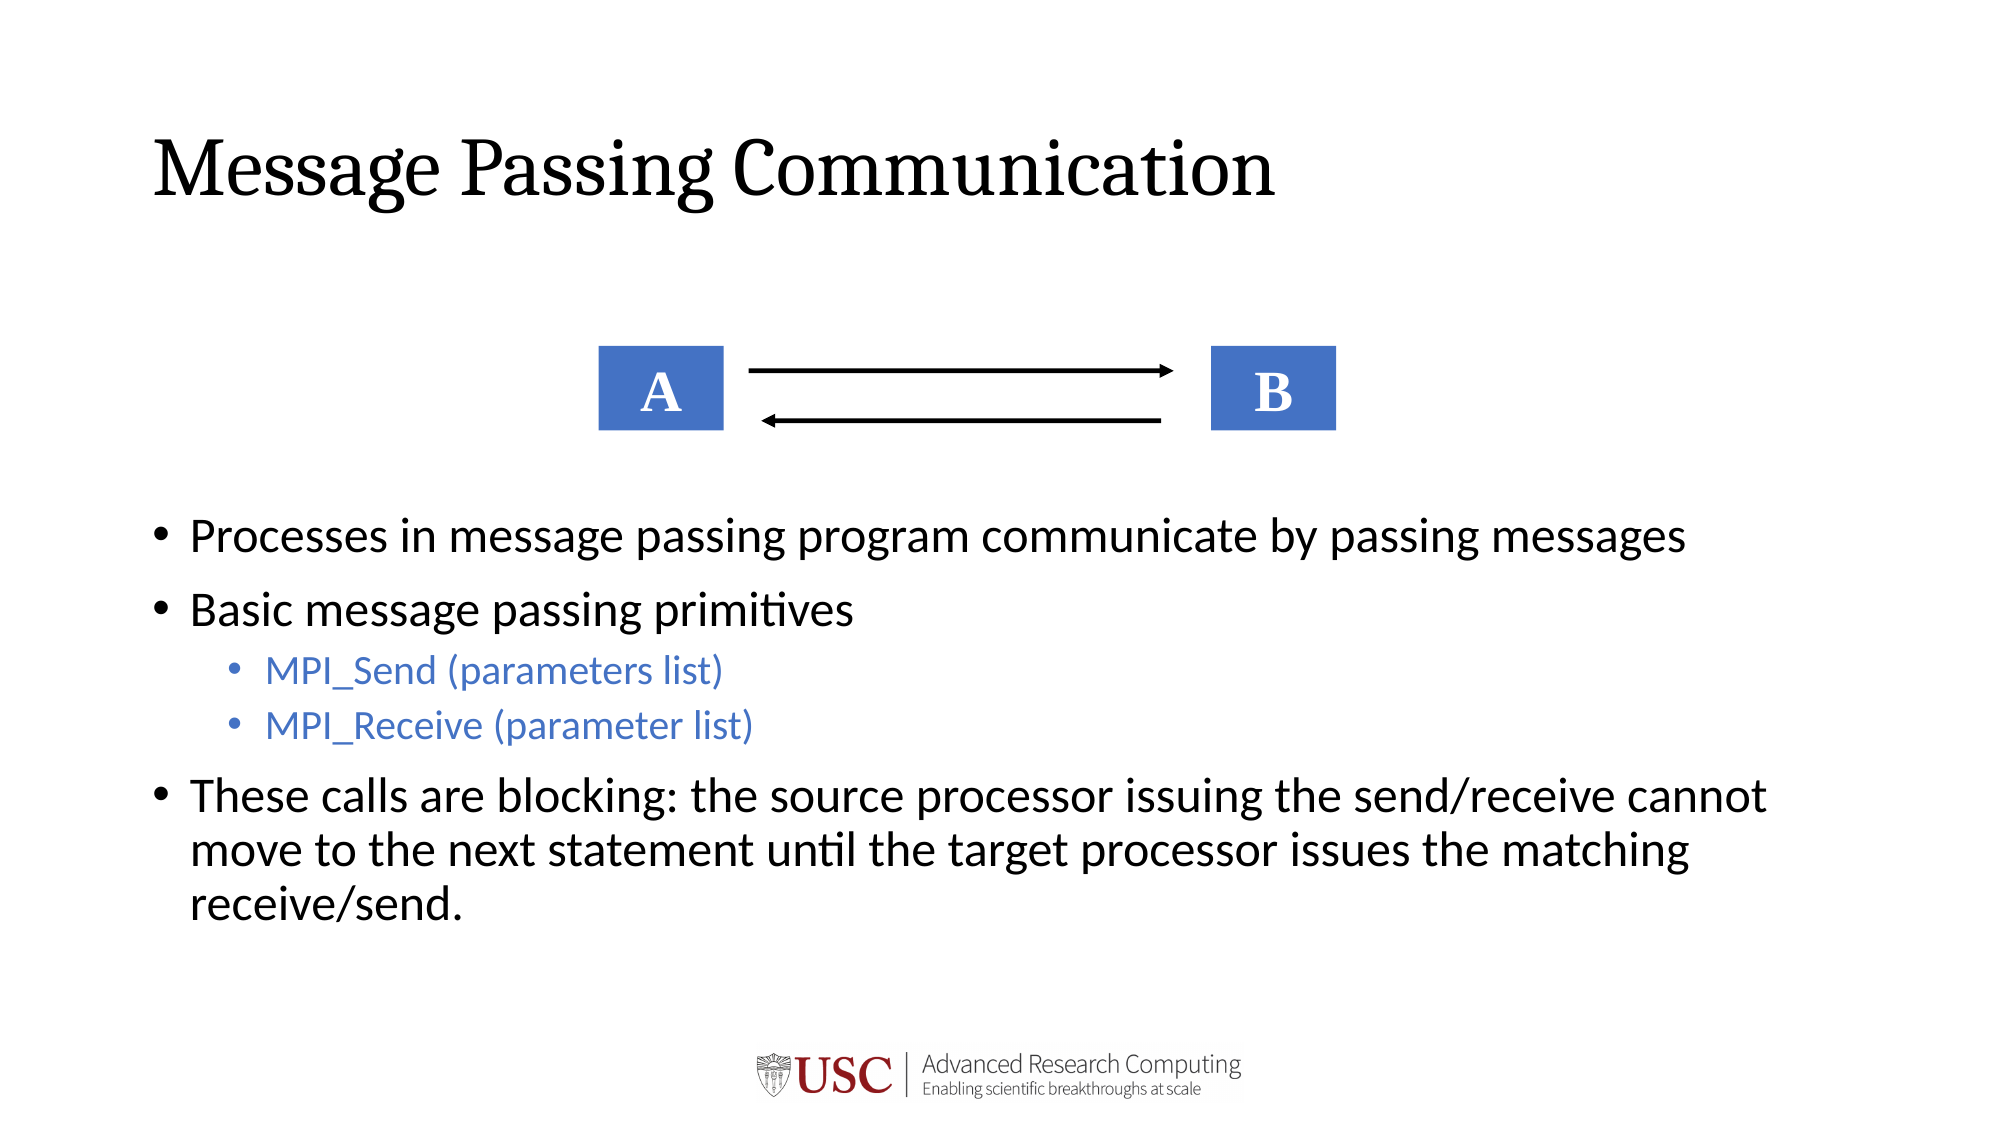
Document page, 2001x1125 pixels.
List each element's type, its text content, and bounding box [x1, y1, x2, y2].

text_box A [598, 345, 724, 431]
text_box [761, 414, 1162, 427]
text_box B [1211, 345, 1337, 431]
text_box [748, 364, 1174, 378]
picture [756, 1042, 1244, 1103]
title Message Passing Communication [137, 59, 1863, 278]
list Processes in message passing program communicate by passing messages Basic message passing primitives MPI_Send (parameters list) MPI_Receive (parameter list) These calls are blocking: the source processor issuing the send/receive cannot move to the next statement until the target processor issues the matching receive/send. [137, 501, 1863, 1014]
